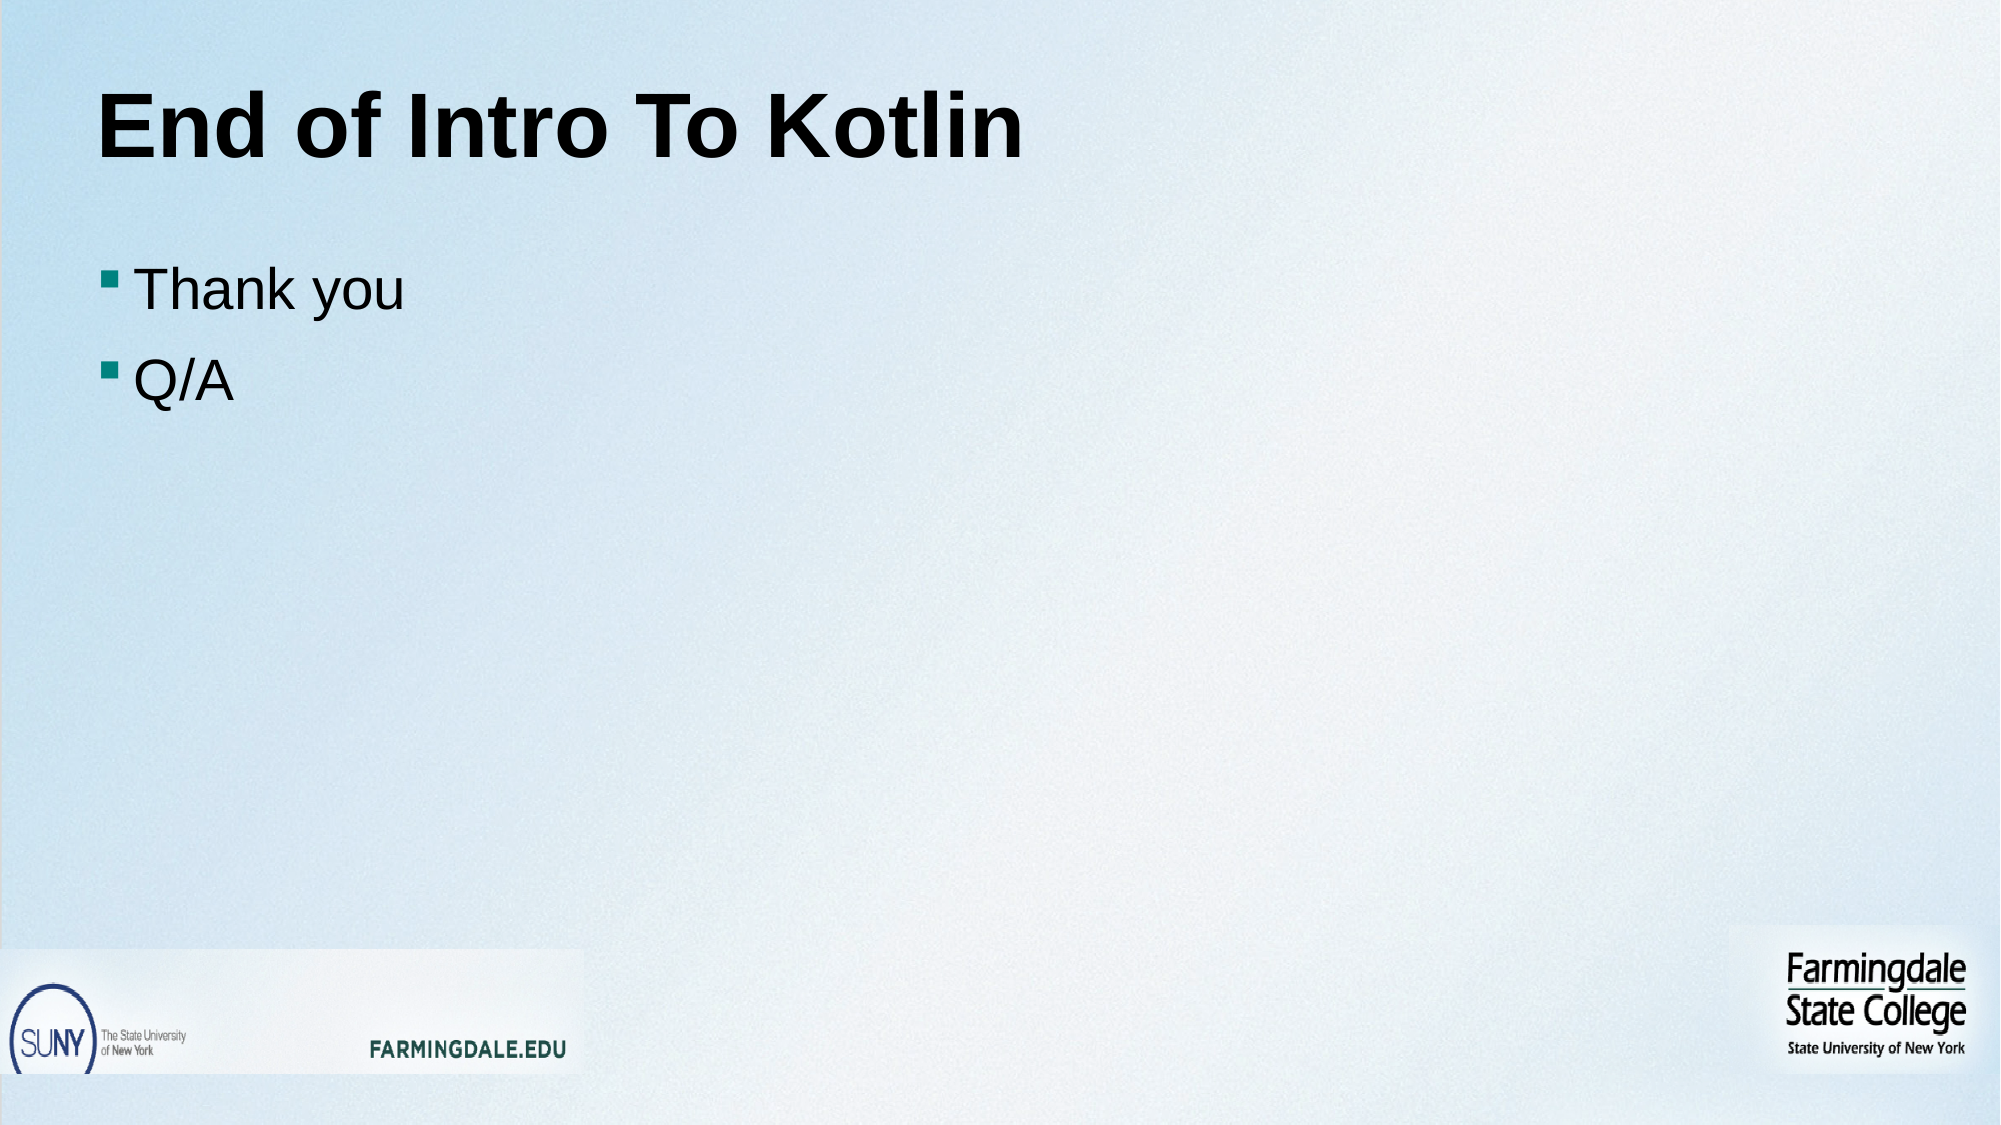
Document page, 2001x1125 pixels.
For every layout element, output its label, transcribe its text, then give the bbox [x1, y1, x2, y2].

list Thank you Q/A [81, 243, 1918, 881]
picture [0, 0, 2001, 1125]
title End of Intro To Kotlin [81, 19, 1918, 237]
